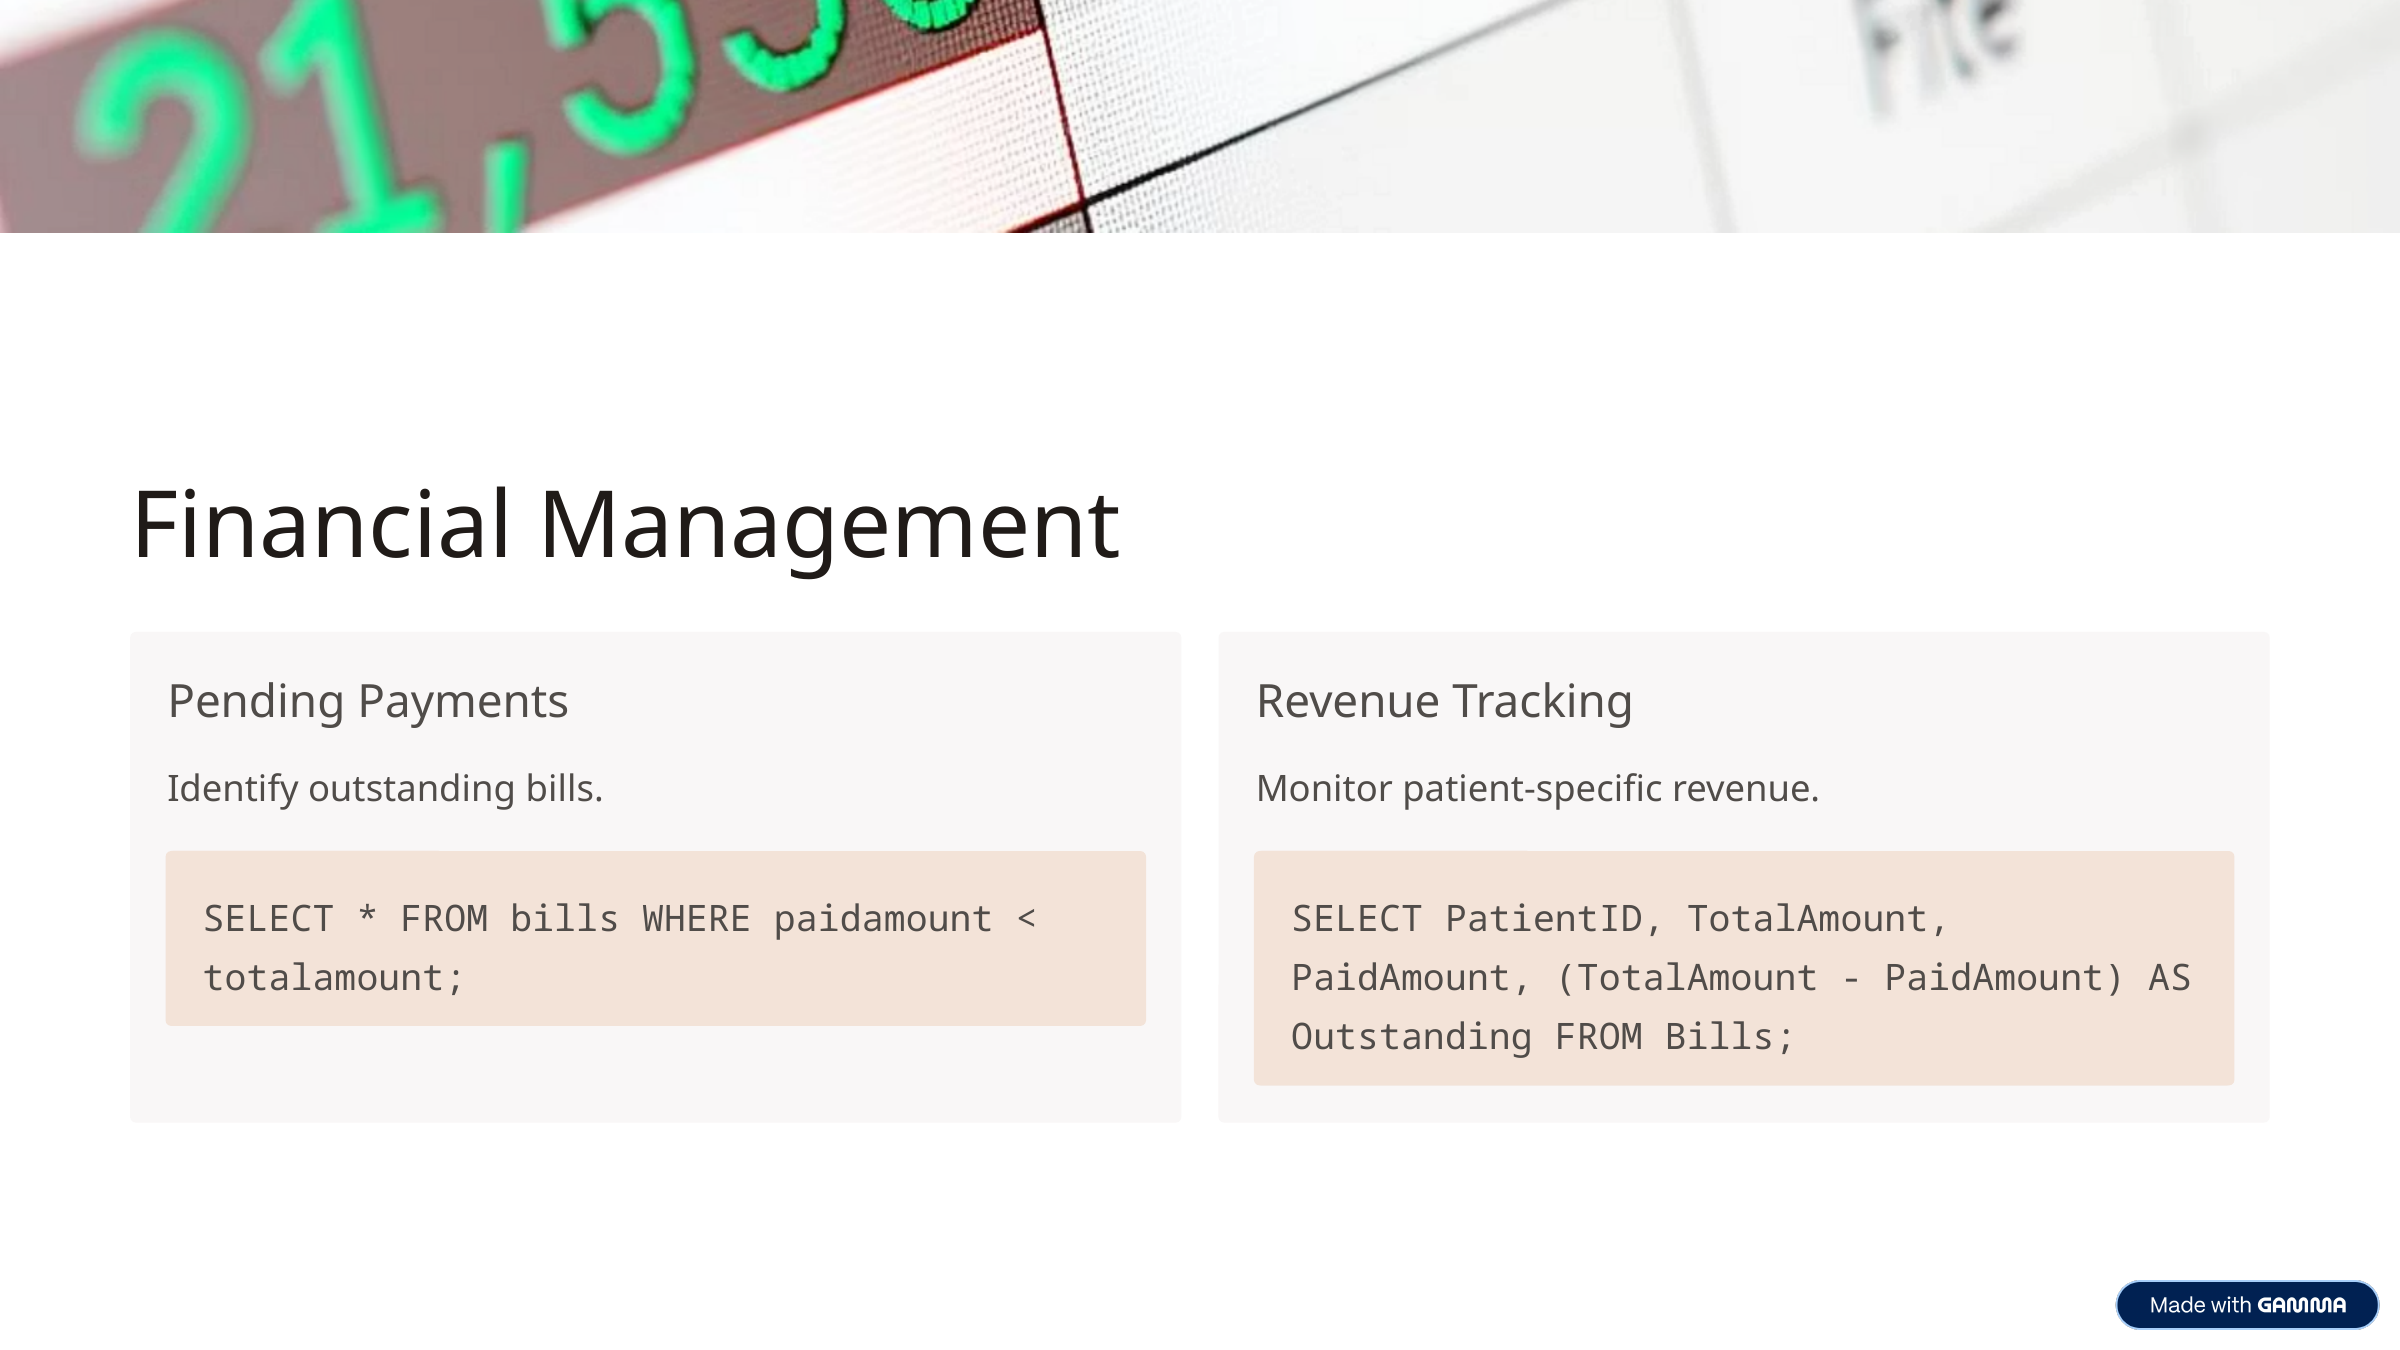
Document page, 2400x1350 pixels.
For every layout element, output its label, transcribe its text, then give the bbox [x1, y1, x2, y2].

text_box Revenue Tracking [1255, 669, 1721, 728]
picture [0, 0, 2400, 233]
text_box Financial Management [130, 459, 1172, 577]
text_box SELECT PatientID, TotalAmount, PaidAmount, (TotalAmount - PaidAmount) AS Outstanding FROM Bills; [1291, 878, 2198, 1058]
text_box Pending Payments [167, 669, 633, 728]
text_box [165, 850, 1147, 1026]
text_box Identify outstanding bills. [167, 749, 1145, 810]
text_box [130, 631, 1182, 1123]
text_box Monitor patient-specific revenue. [1255, 749, 2233, 810]
text_box SELECT * FROM bills WHERE paidamount < totalamount; [202, 878, 1109, 998]
text_box [1253, 850, 2235, 1086]
picture [2106, 1271, 2389, 1339]
text_box [1218, 631, 2270, 1123]
